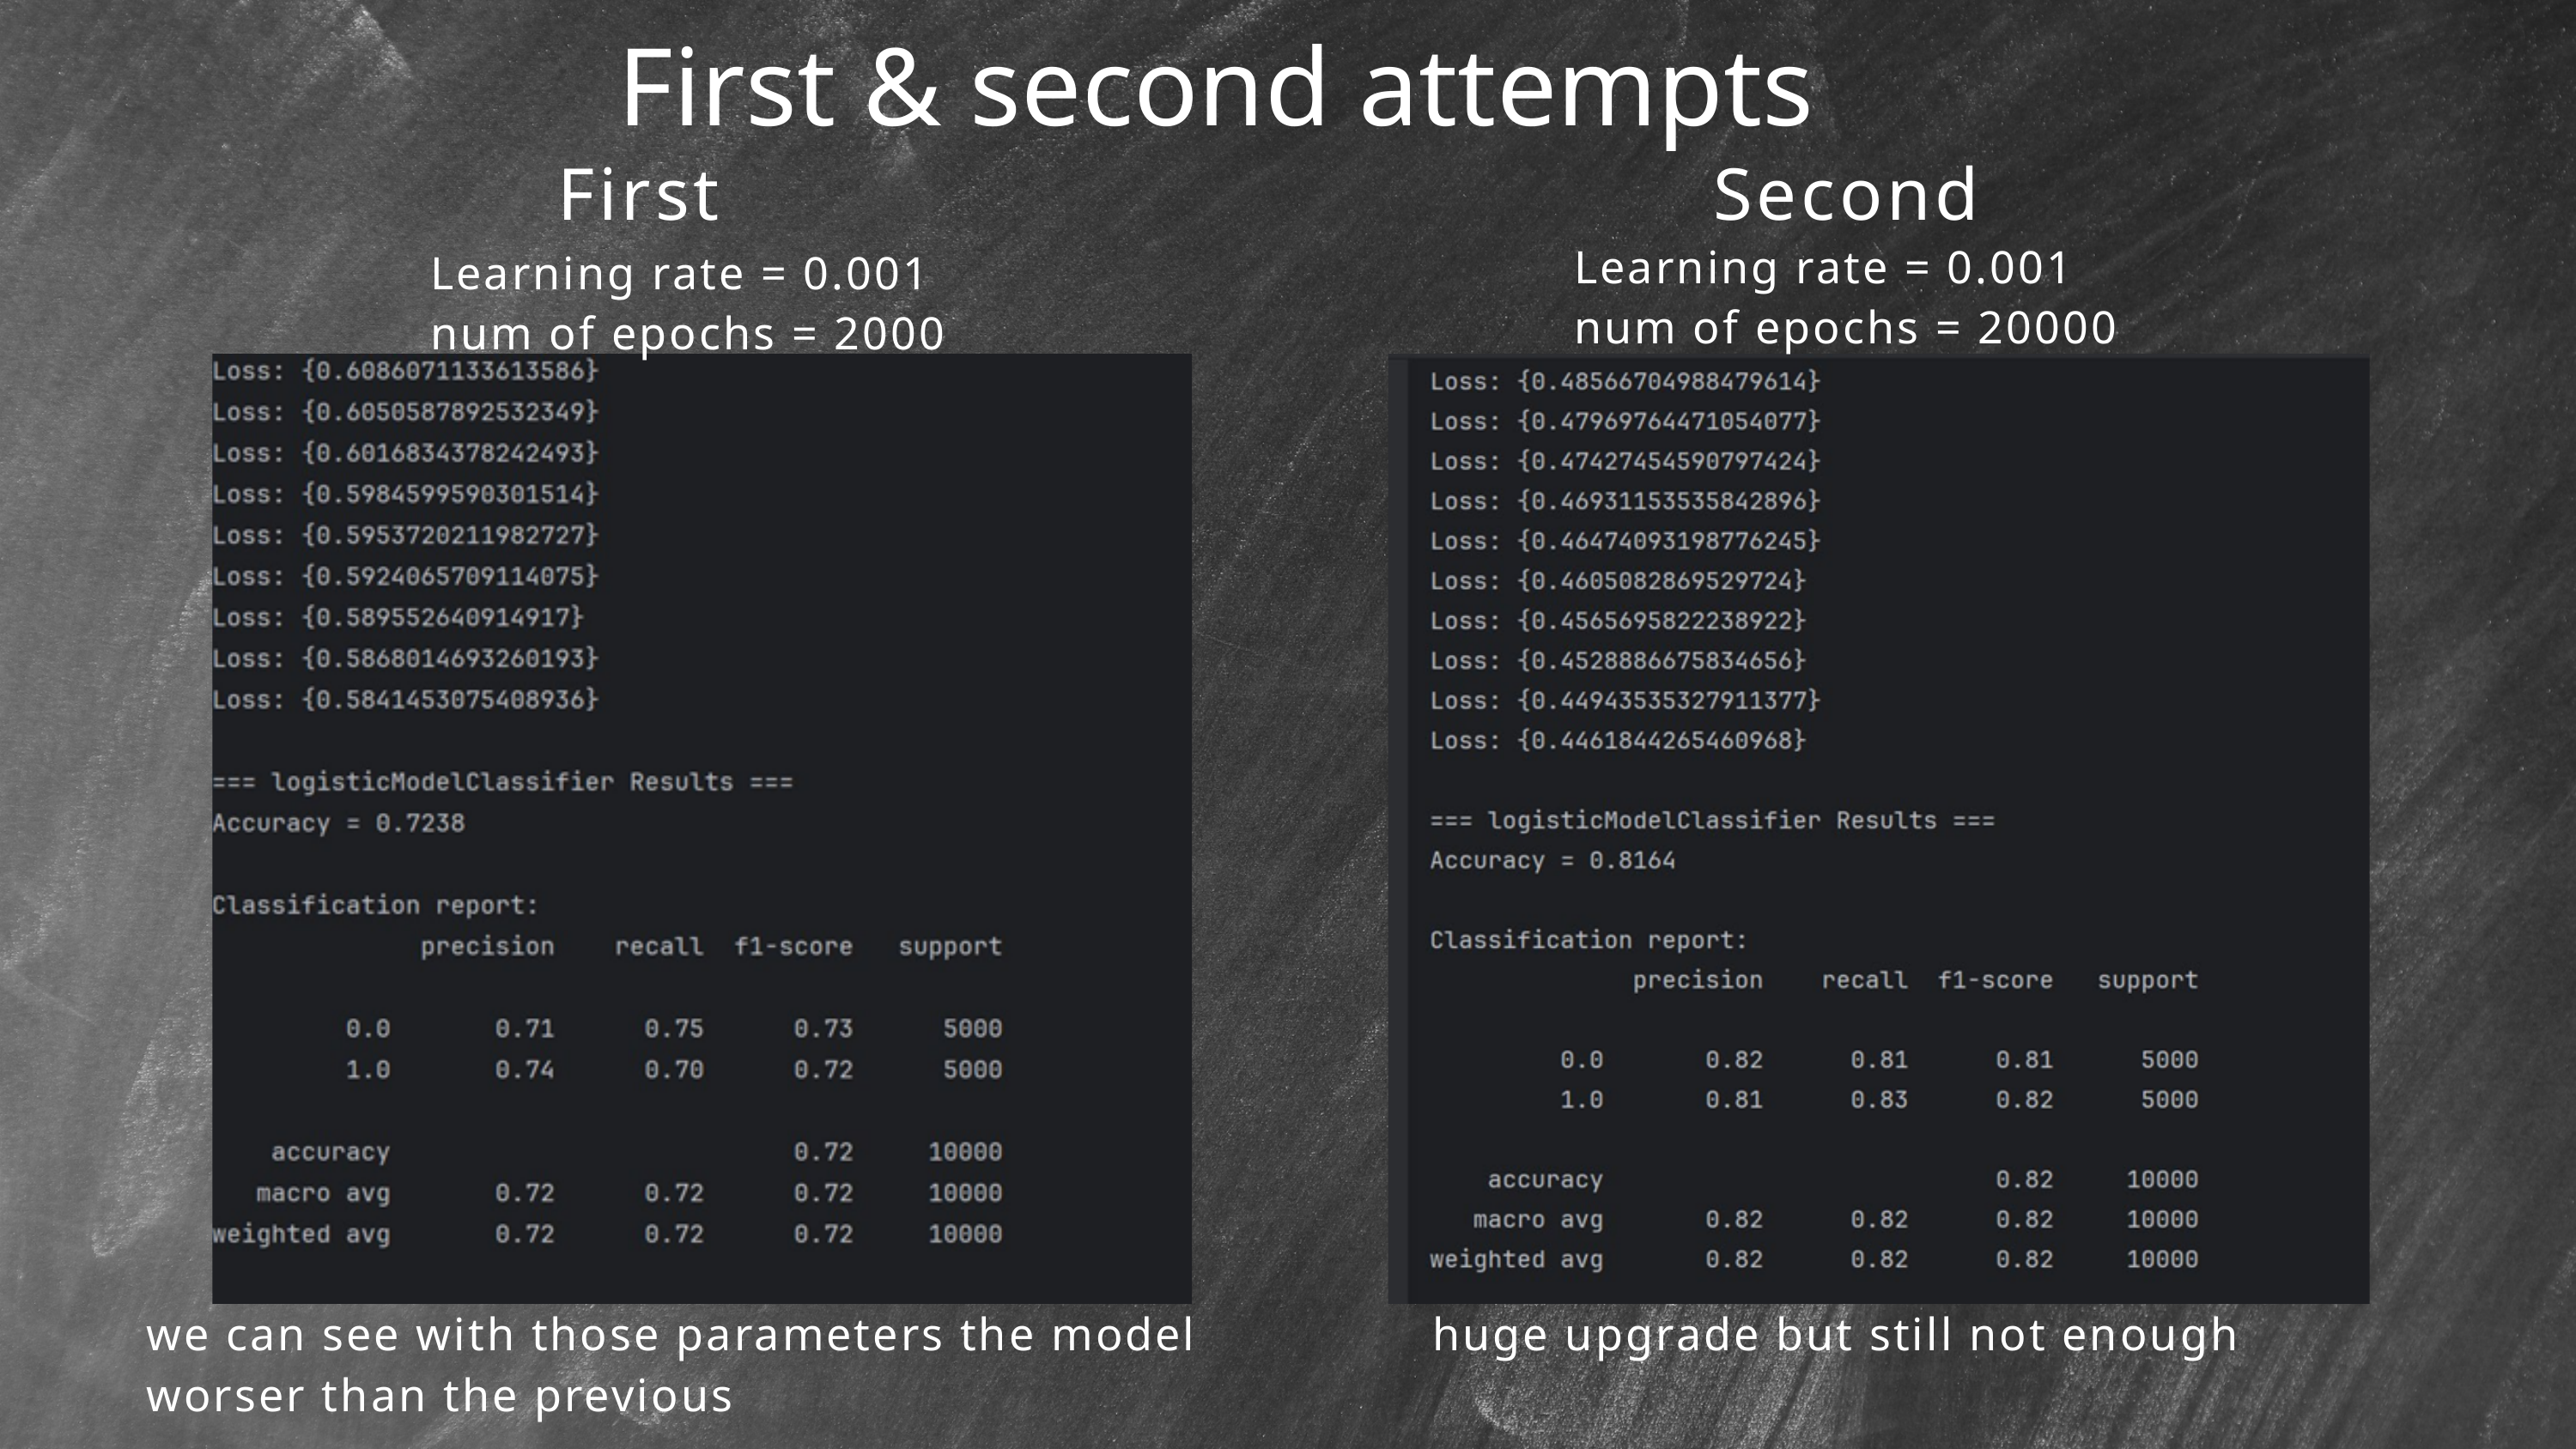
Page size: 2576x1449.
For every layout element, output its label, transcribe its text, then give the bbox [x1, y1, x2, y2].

text_box Learning rate = 0.001 num of epochs = 20000 [1574, 232, 2198, 353]
text_box we can see with those parameters the model worser than the previous [146, 1299, 1321, 1421]
text_box Learning rate = 0.001 num of epochs = 2000 [430, 238, 1022, 360]
text_box huge upgrade but still not enough [1432, 1299, 2576, 1361]
text_box [212, 354, 1193, 1299]
text_box Second [1713, 137, 2042, 232]
text_box [0, 0, 2576, 1449]
text_box First [557, 137, 766, 235]
text_box First & second attempts [617, 6, 2247, 148]
text_box [1388, 354, 2370, 1304]
